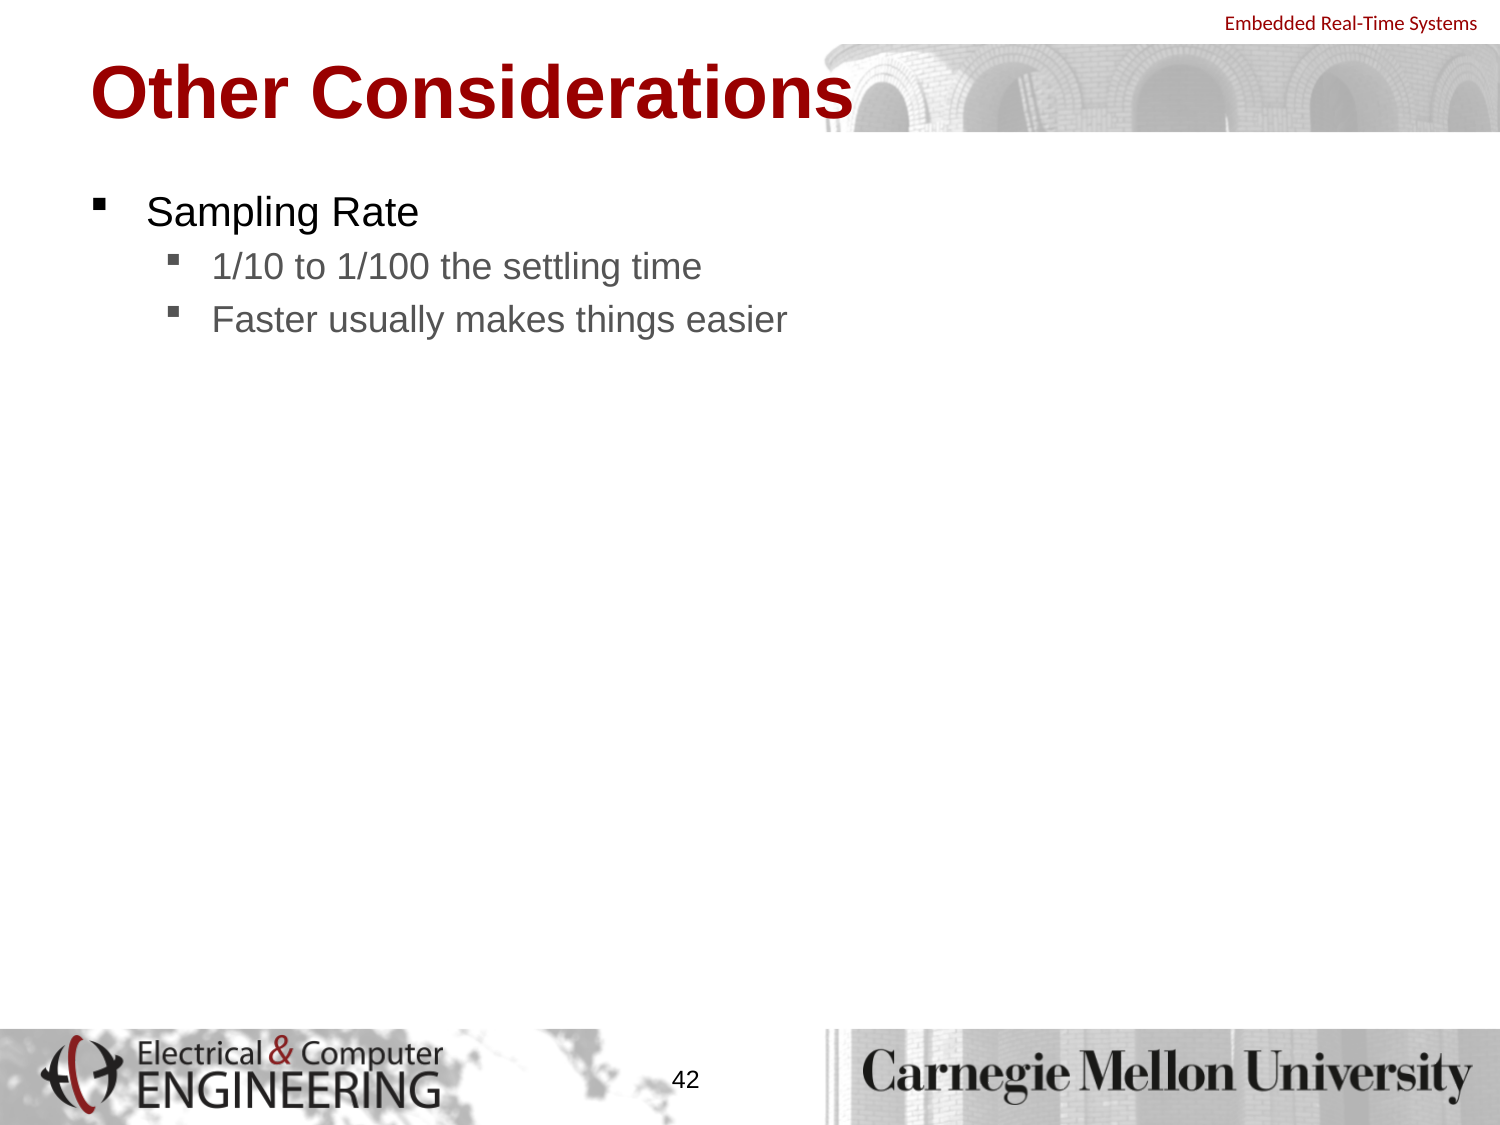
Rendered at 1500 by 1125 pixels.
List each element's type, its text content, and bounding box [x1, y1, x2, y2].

picture [0, 1028, 1500, 1125]
picture [664, 43, 1500, 133]
list Sampling Rate 1/10 to 1/100 the settling time Faster usually makes things easier [75, 177, 1425, 1005]
slide_number 42 [364, 1048, 715, 1109]
title Other Considerations [75, 45, 1425, 133]
